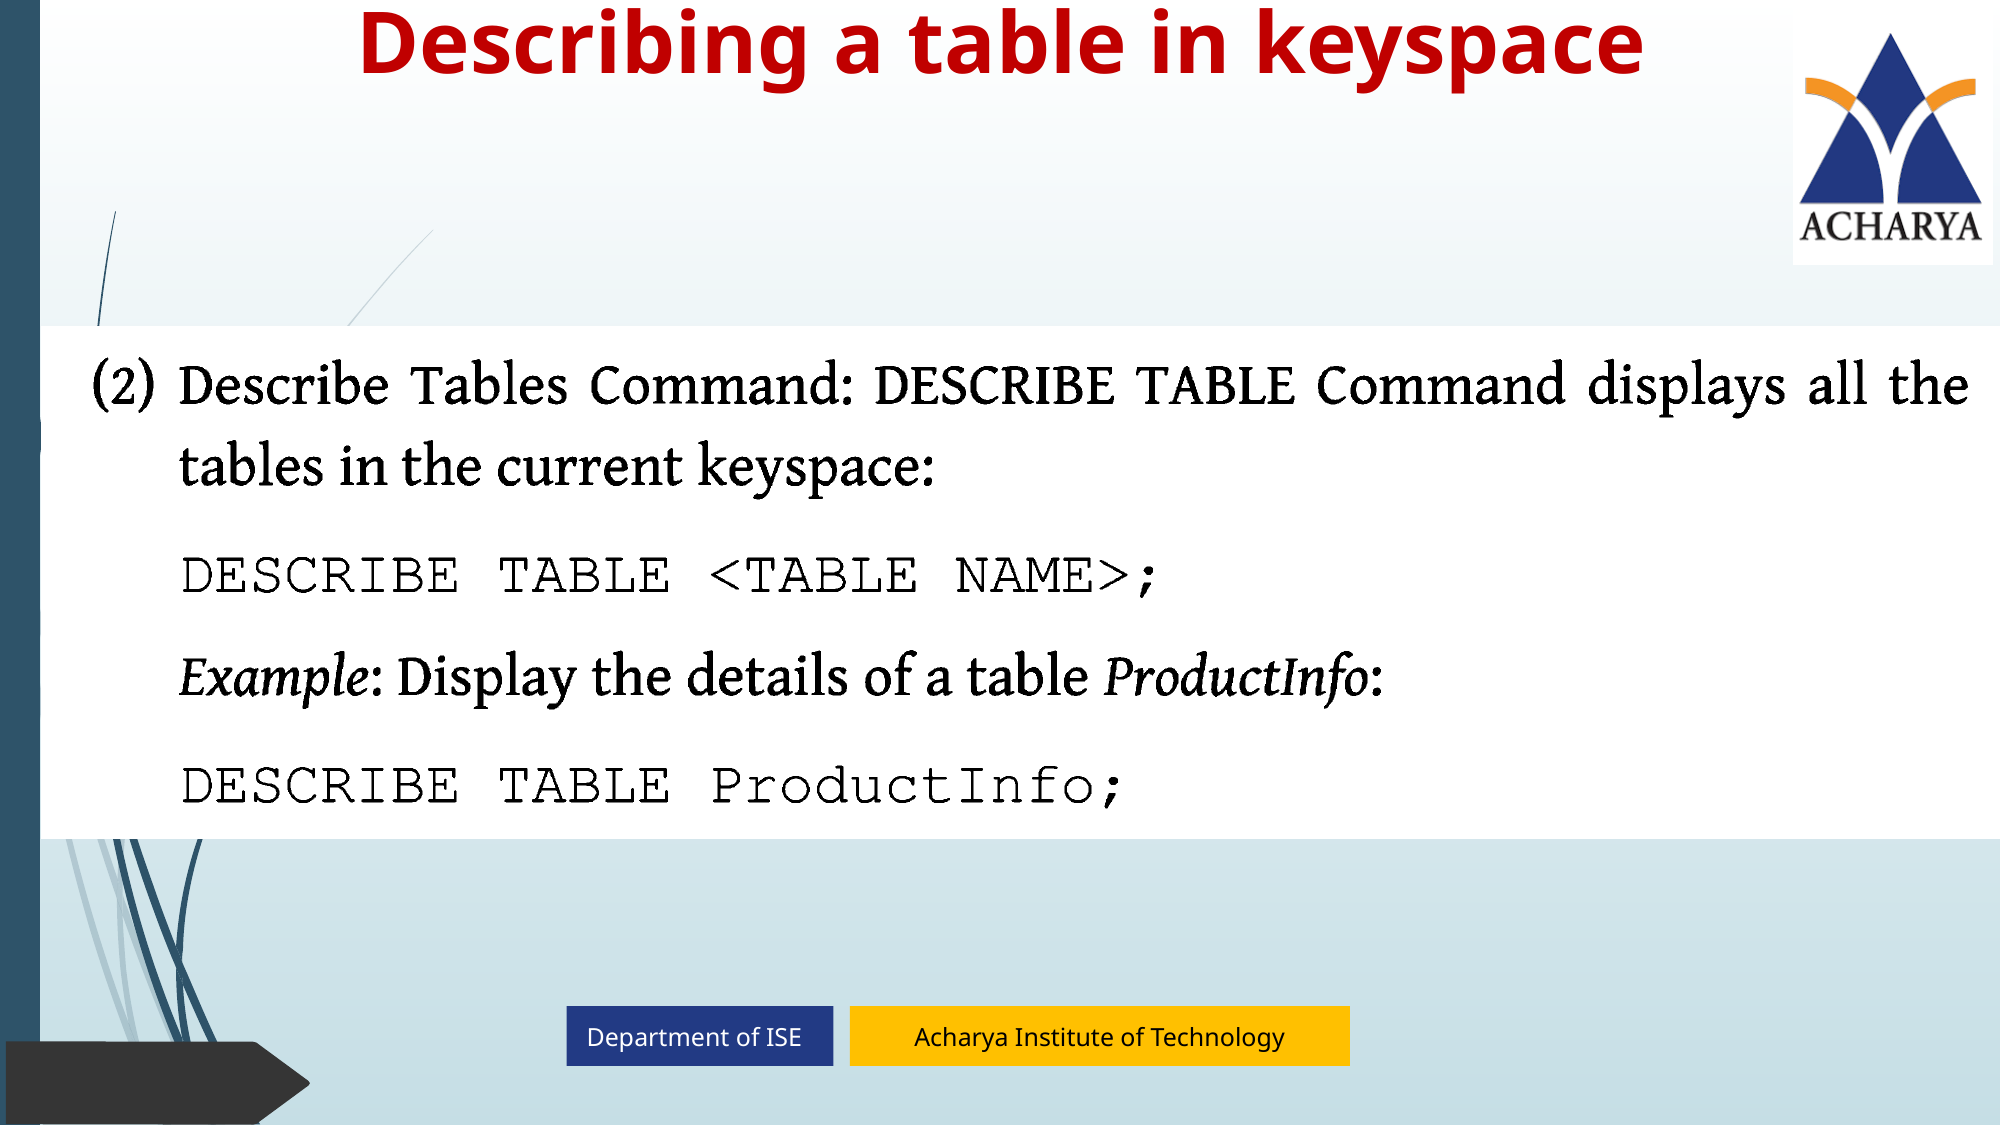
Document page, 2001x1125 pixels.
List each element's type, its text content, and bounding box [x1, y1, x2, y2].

title Describing a table in keyspace [22, 0, 1982, 157]
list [40, 325, 2000, 839]
